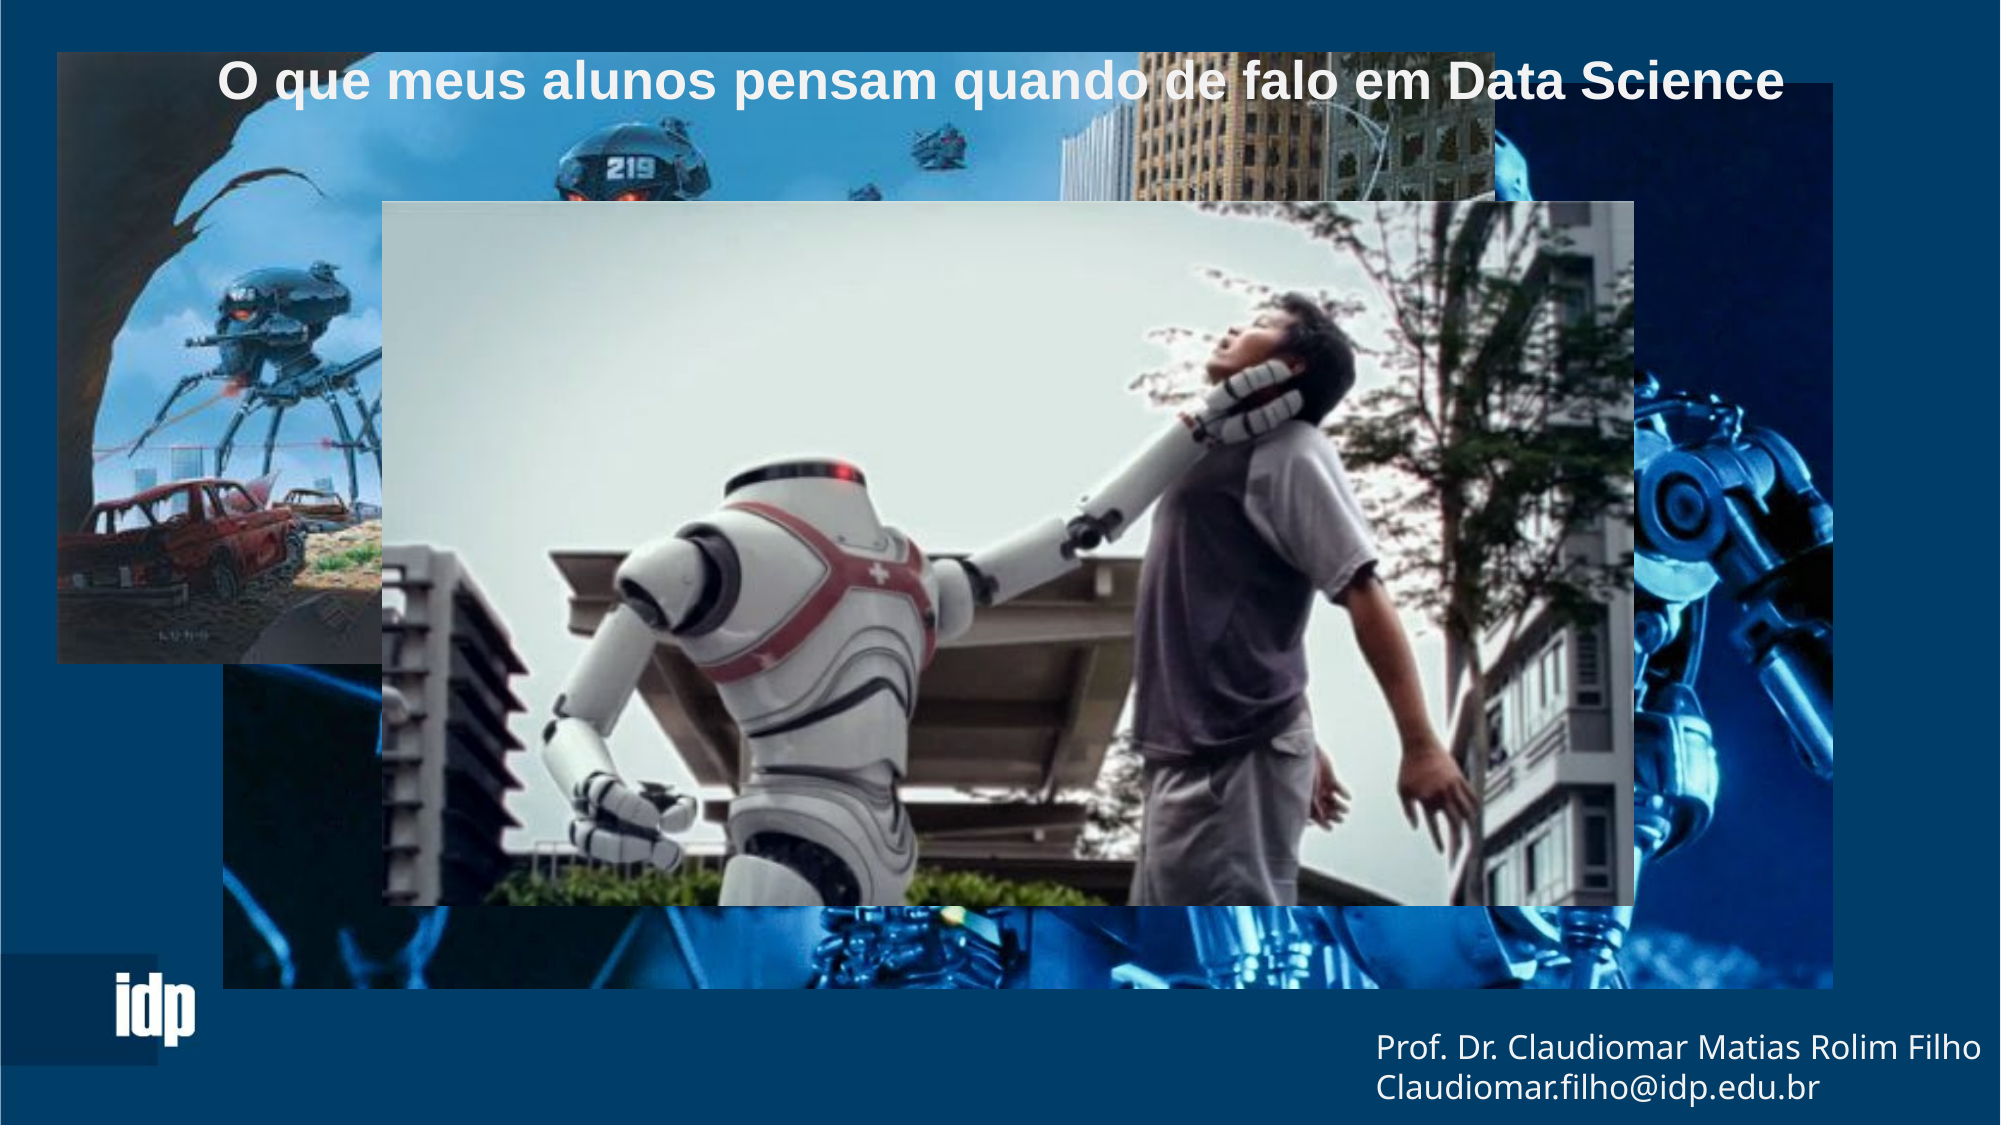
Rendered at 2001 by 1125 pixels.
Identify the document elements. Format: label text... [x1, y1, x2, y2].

picture [0, 0, 2001, 1125]
text_box O que meus alunos pensam quando de falo em Data Science [202, 38, 2000, 896]
text_box Prof. Dr. Claudiomar Matias Rolim Filho Claudiomar.filho@idp.edu.br [1360, 1018, 2000, 1114]
